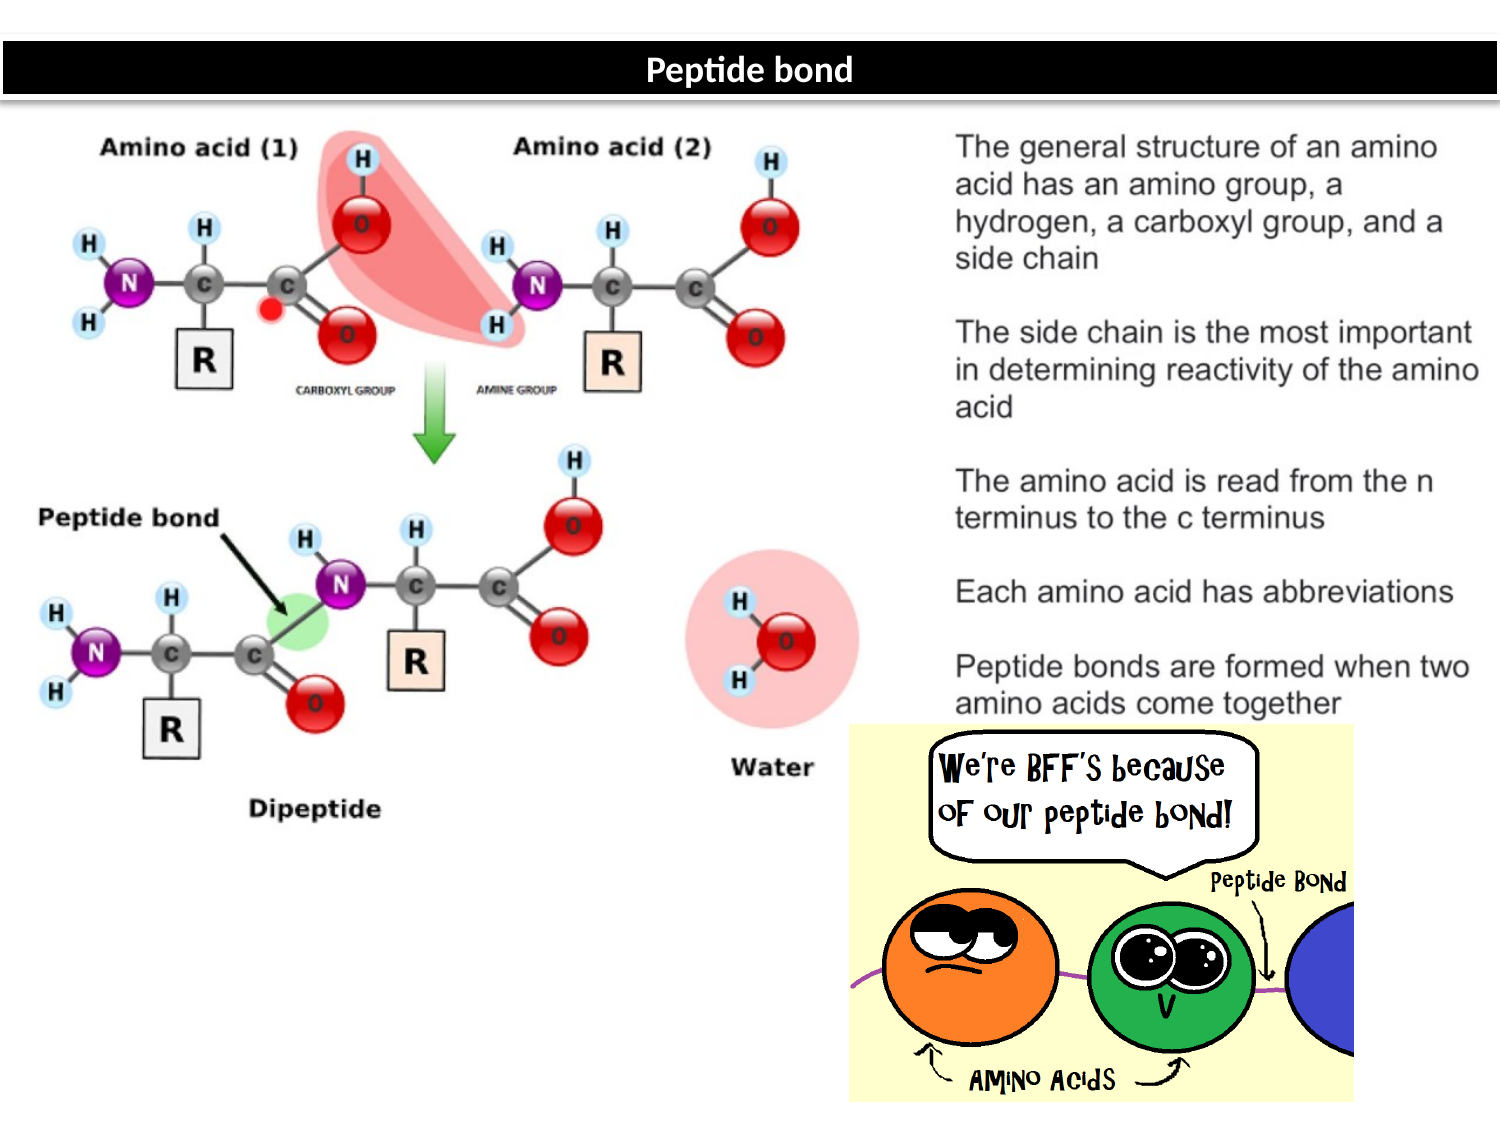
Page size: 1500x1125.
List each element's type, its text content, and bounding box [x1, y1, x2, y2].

picture [0, 101, 1500, 1103]
text_box Peptide bond [0, 34, 1500, 100]
